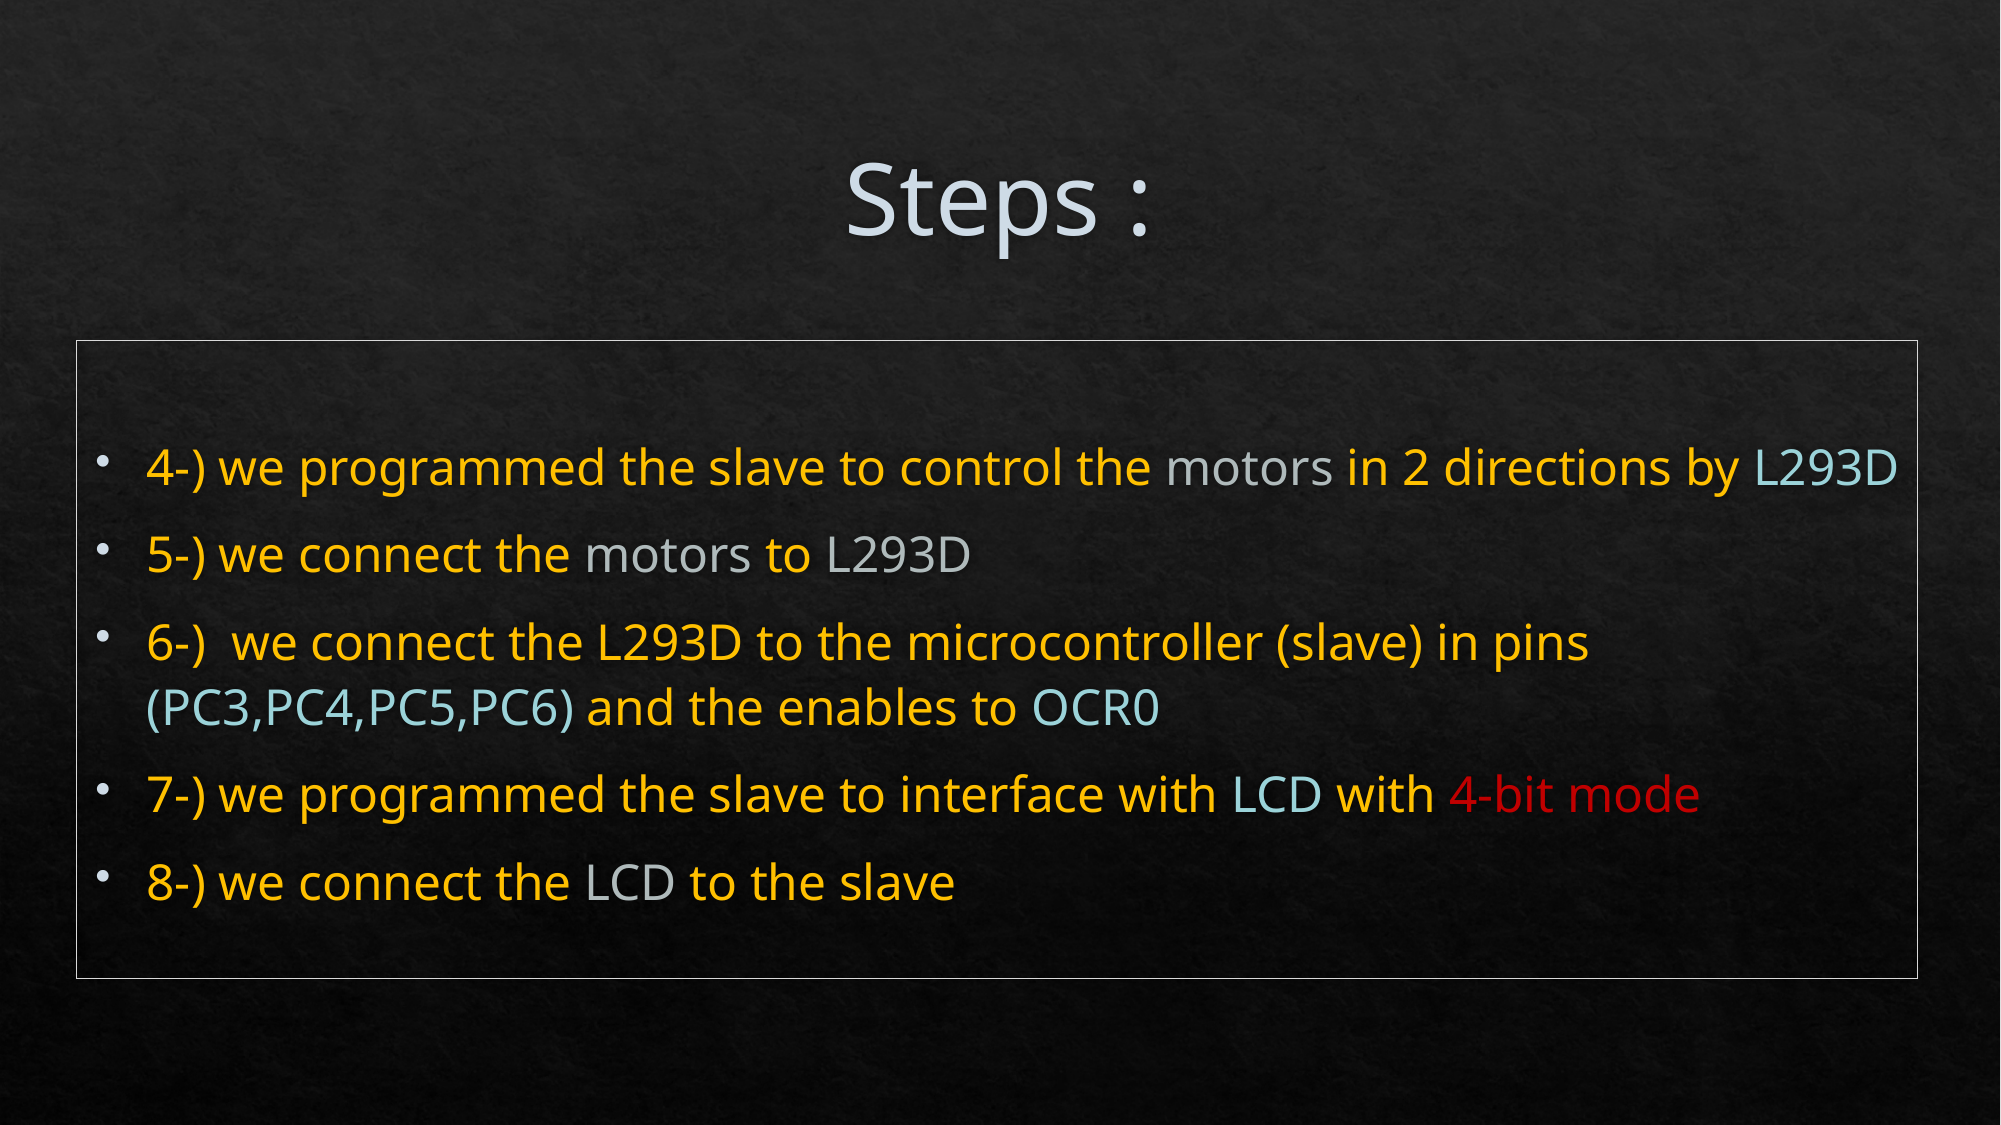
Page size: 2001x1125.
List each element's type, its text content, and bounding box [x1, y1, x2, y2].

title Steps : [149, 99, 1849, 307]
list 4-) we programmed the slave to control the motors in 2 directions by L293D 5-) we connect the motors to L293D 6-) we connect the L293D to the microcontroller (slave) in pins (PC3,PC4,PC5,PC6) and the enables to OCR0 7-) we programmed the slave to interface with LCD with 4-bit mode 8-) we connect the LCD to the slave [76, 340, 1918, 979]
